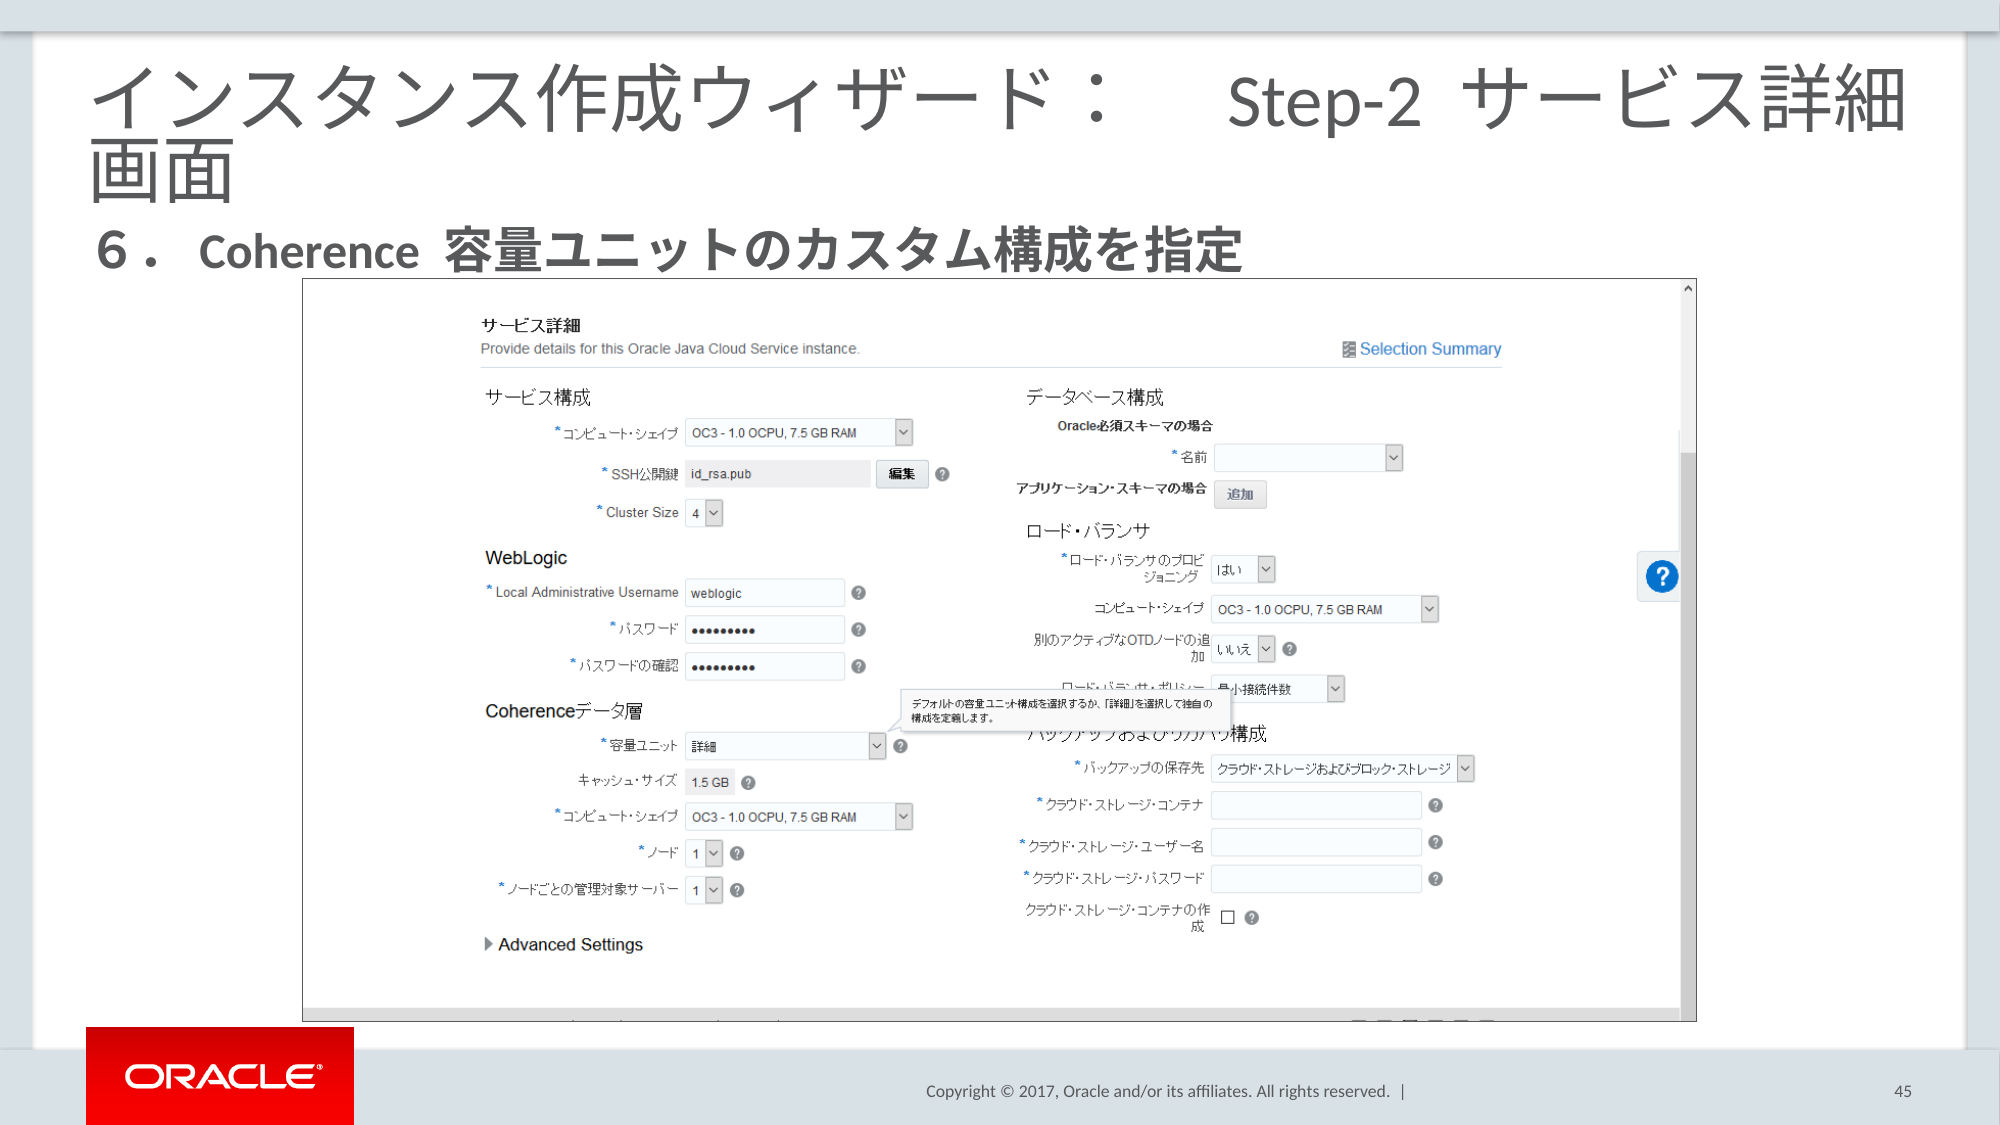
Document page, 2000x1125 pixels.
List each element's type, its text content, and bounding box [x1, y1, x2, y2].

picture [86, 1027, 354, 1125]
list ６．Coherence 容量ユニットのカスタム構成を指定 [87, 225, 1913, 282]
title インスタンス作成ウィザード： Step-2 サービス詳細画面 [87, 66, 1913, 213]
picture [302, 278, 1697, 1023]
slide_number 45 [1849, 1075, 1913, 1106]
